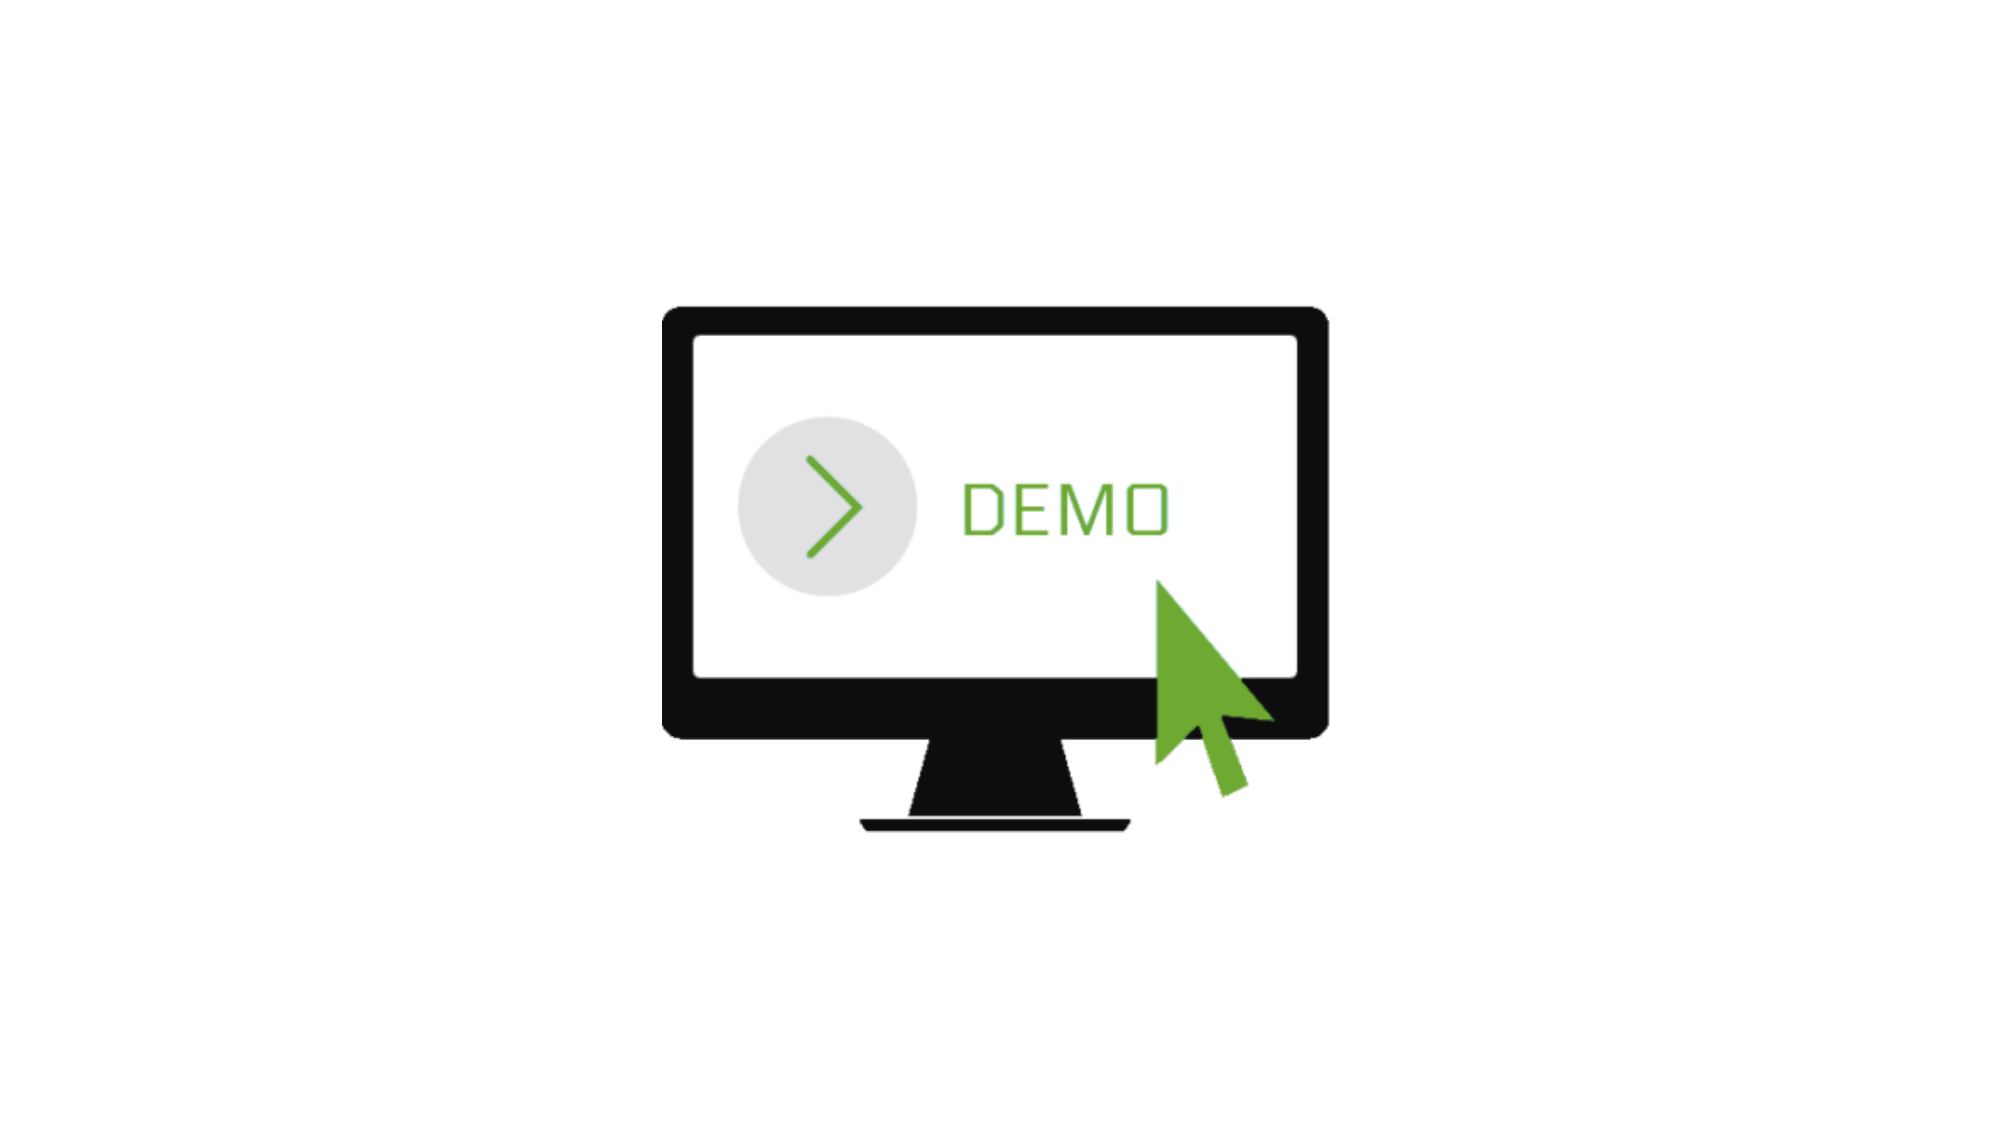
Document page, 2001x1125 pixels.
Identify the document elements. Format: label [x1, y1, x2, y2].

picture [662, 292, 1338, 833]
